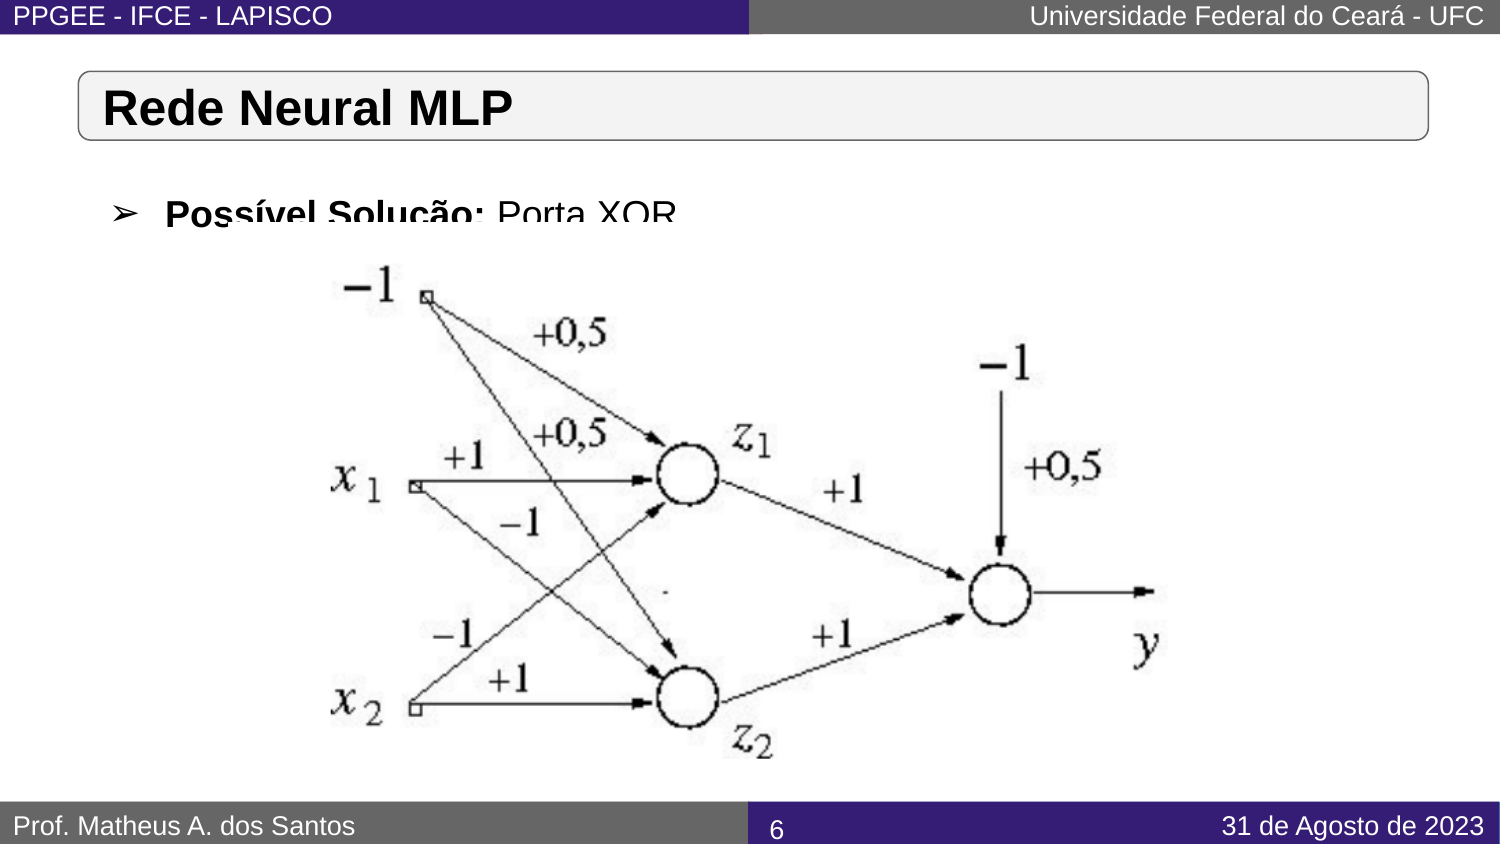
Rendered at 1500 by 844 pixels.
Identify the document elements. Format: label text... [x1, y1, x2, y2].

picture [227, 222, 1273, 785]
list Possível Solução: Porta XOR [75, 152, 1426, 784]
slide_number ‹#› [731, 796, 822, 844]
title Rede Neural MLP [87, 70, 1073, 140]
